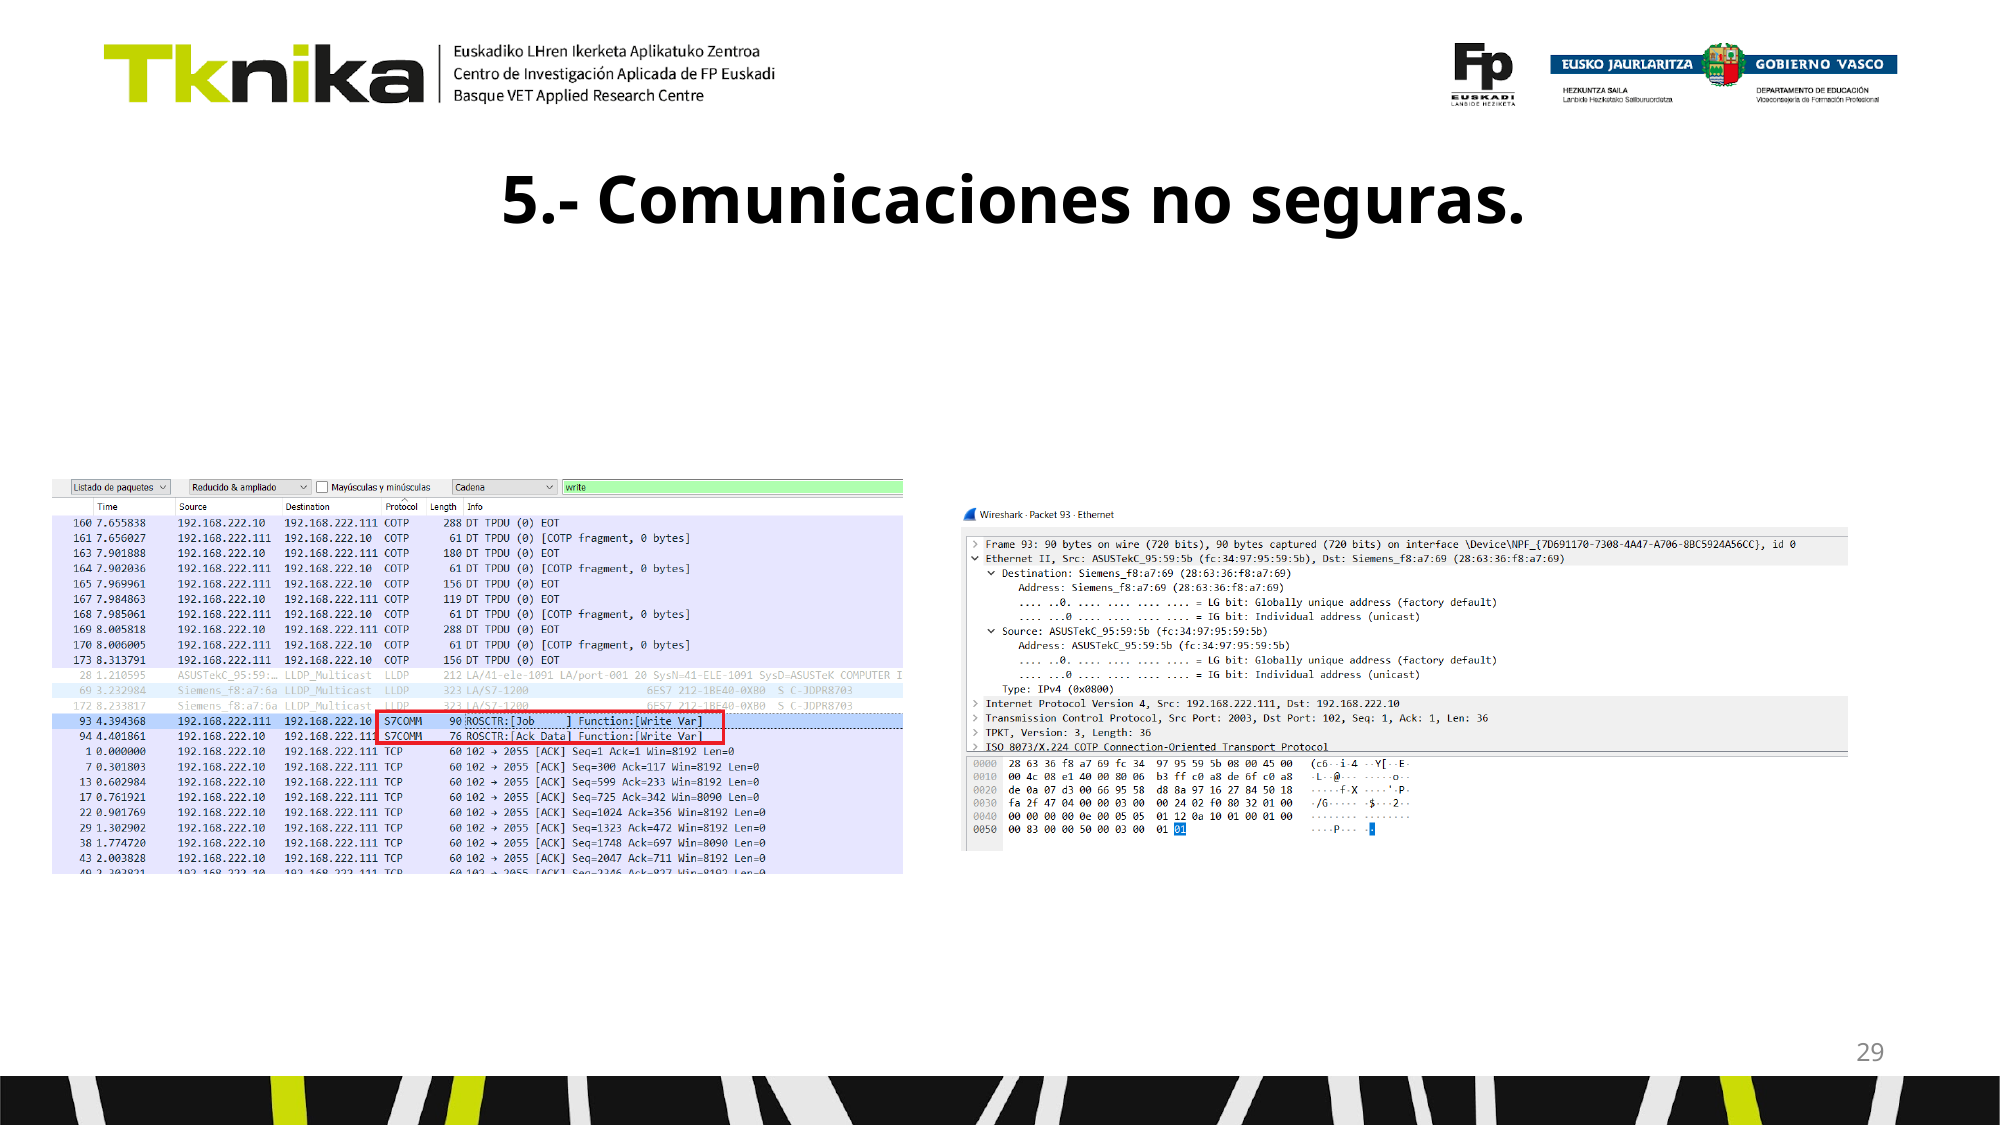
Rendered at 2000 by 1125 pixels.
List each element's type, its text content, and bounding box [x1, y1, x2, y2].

picture [961, 501, 1848, 851]
title 5.- Comunicaciones no seguras. [39, 149, 1990, 245]
slide_number ‹#› [1433, 1023, 1900, 1084]
picture [0, 1076, 2000, 1125]
picture [52, 479, 904, 874]
picture [102, 42, 1898, 106]
